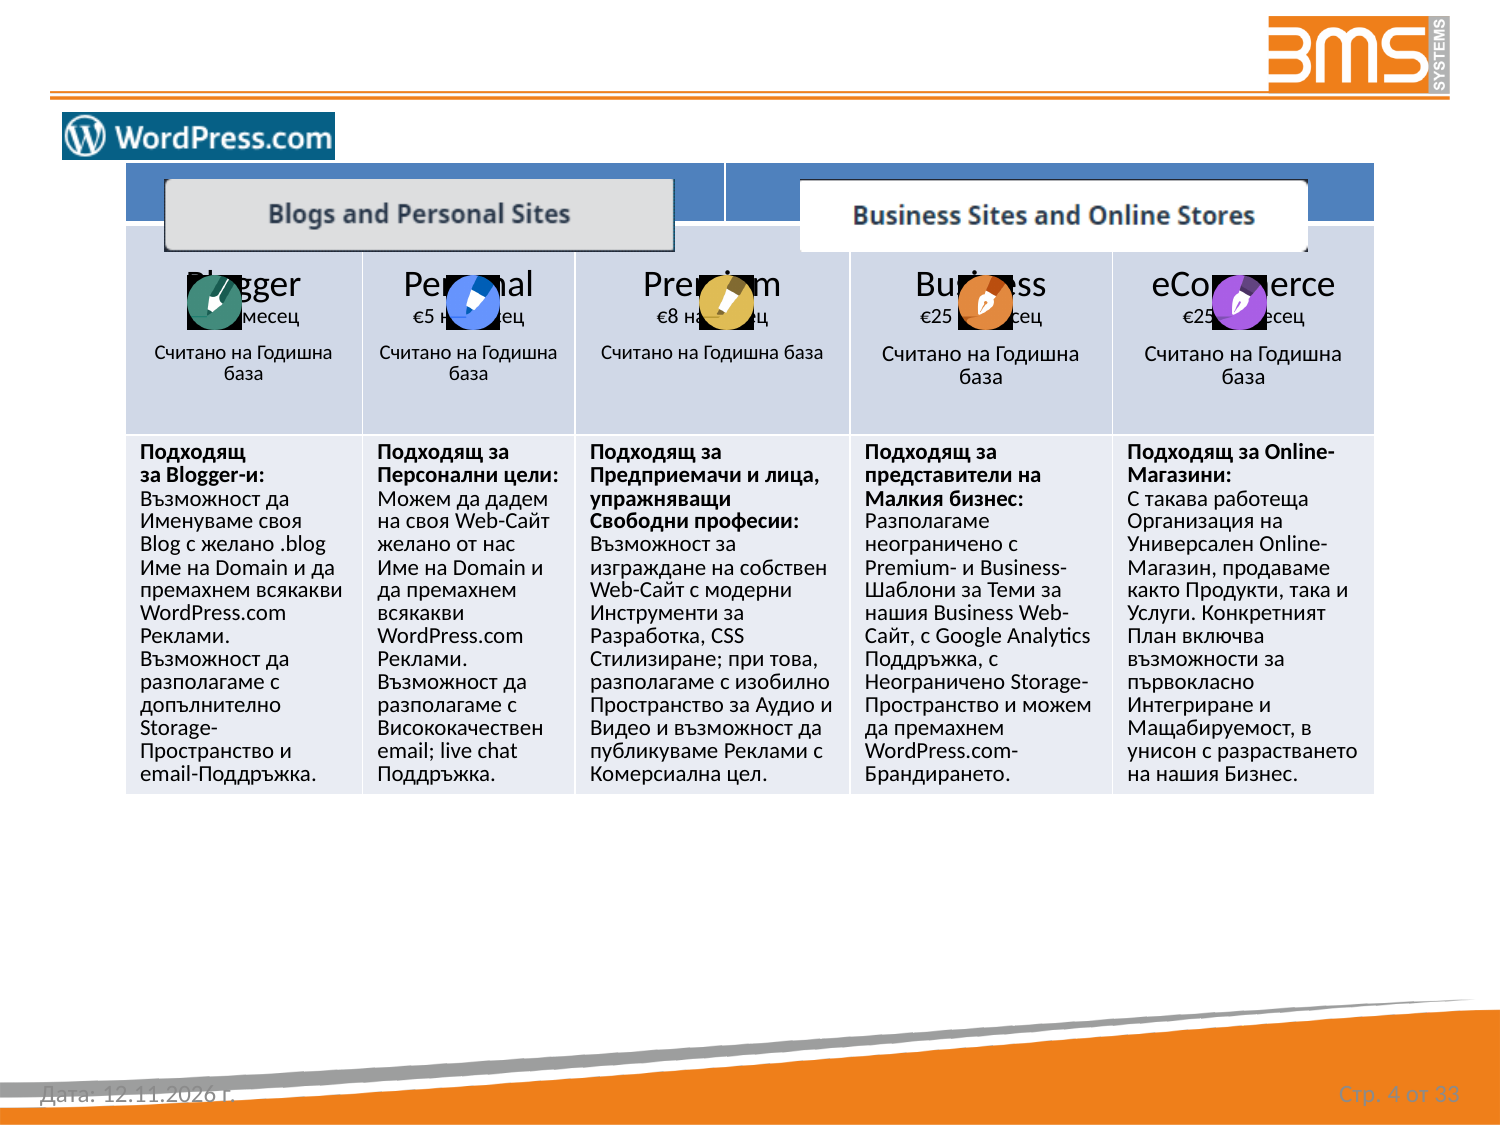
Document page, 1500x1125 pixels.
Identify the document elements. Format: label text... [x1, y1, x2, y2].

picture [445, 275, 501, 330]
picture [1212, 275, 1267, 330]
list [62, 112, 335, 160]
table_header [126, 163, 724, 221]
picture [958, 275, 1013, 330]
picture [163, 179, 676, 252]
table_cell Blogger €3 на месец Считано на Годишна база [126, 226, 362, 434]
table_cell Подходящ за Blogger-и: Възможност да Именуваме своя Blog с желано .blog Име на Domain и да премахнем всякакви WordPress.com Реклами. Възможност да разполагаме с допълнително Storage-Пространство и email-Поддръжка. [126, 436, 362, 794]
table_cell Premium €8 на месец Считано на Годишна база [576, 226, 849, 434]
table_header [726, 163, 1374, 221]
picture [799, 179, 1309, 252]
picture [699, 275, 755, 330]
table_cell Подходящ за Предприемачи и лица, упражняващи Свободни професии: Възможност за изграждане на собствен Web-Сайт с модерни Инструменти за Разработка, CSS Стилизиране; при това, разполагаме с изобилно Пространство за Аудио и Видео и възможност да публикуваме Реклами с Комерсиална цел. [576, 436, 849, 794]
table_cell Business €25 на месец Считано на Годишна база [851, 261, 1112, 434]
picture [187, 275, 242, 330]
table_cell Подходящ за Персонални цели: Можем да дадем на своя Web-Сайт желано от нас Име на Domain и да премахнем всякакви WordPress.com Реклами. Възможност да разполагаме с Висококачествен email; live chat Поддръжка. [363, 436, 574, 794]
table_cell Personal €5 на месец Считано на Годишна база [363, 261, 574, 434]
table_cell Подходящ за представители на Малкия бизнес: Разполагаме неограничено с Premium- и Business-Шаблони за Теми за нашия Business Web-Сайт, с Google Analytics Поддръжка, с Неограничено Storage-Пространство и можем да премахнем WordPress.com-Брандирането. [851, 436, 1112, 794]
table_cell Подходящ за Online-Магазини: С такава работеща Организация на Универсален Online-Магазин, продаваме както Продукти, така и Услуги. Конкретният План включва възможности за първокласно Интегриране и Мащабируемост, в унисон с разрастването на нашия Бизнес. [1113, 436, 1374, 794]
picture [49, 16, 1451, 101]
table_cell eCommerce €25 на месец Считано на Годишна база [1113, 226, 1374, 434]
picture [0, 999, 1500, 1125]
